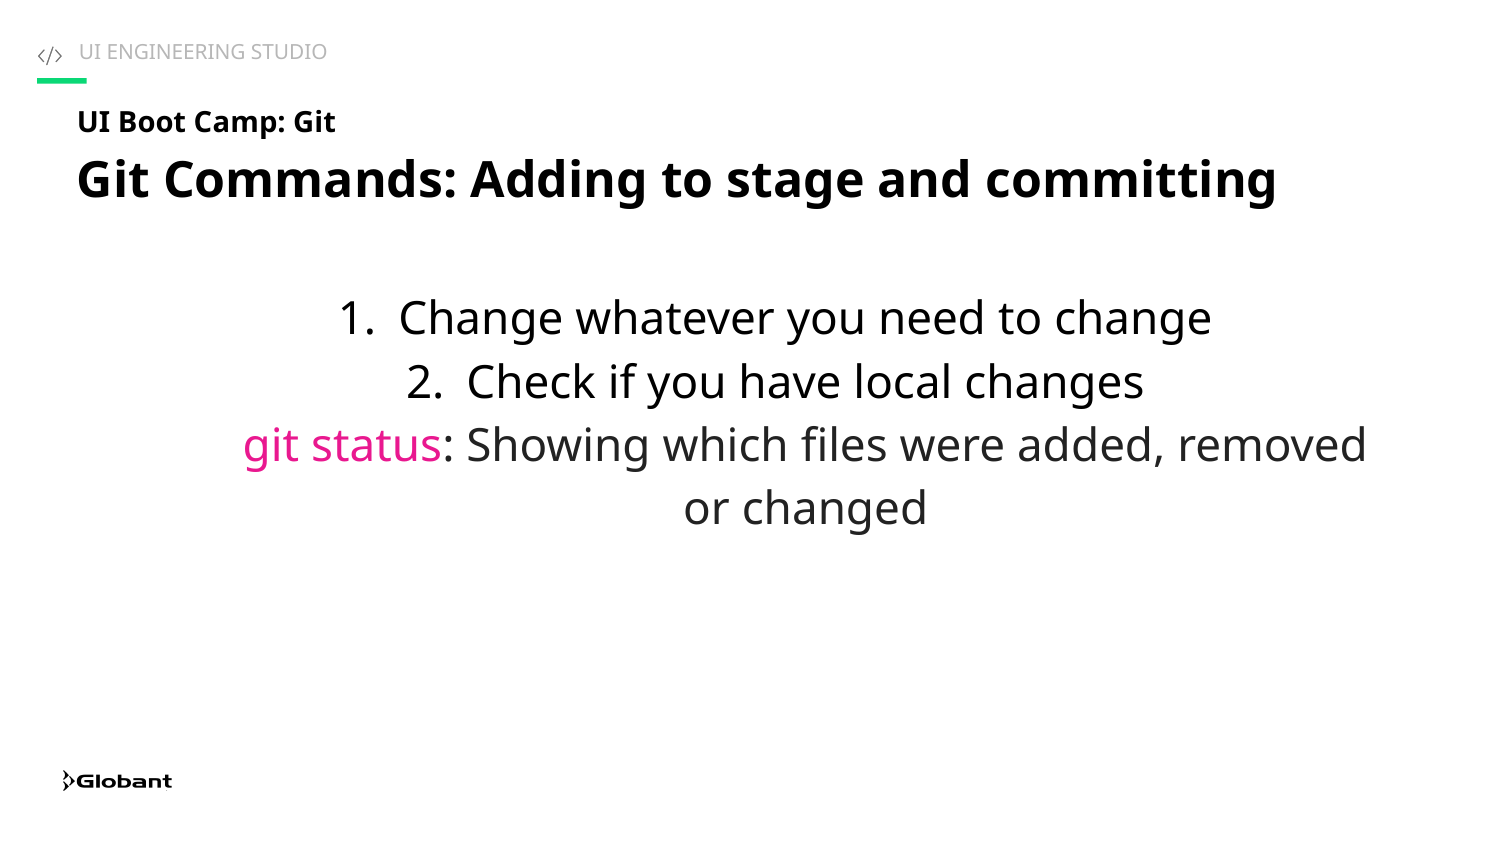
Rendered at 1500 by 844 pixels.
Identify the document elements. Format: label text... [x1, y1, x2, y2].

picture [62, 770, 172, 791]
text_box UI Boot Camp: Git Git Commands: Adding to stage and committing [61, 83, 1401, 227]
picture [36, 45, 63, 66]
text_box Change whatever you need to change Check if you have local changes git status: Showing which files were added, removed or changed [135, 265, 1401, 599]
text_box UI ENGINEERING STUDIO [64, 29, 632, 69]
text_box [37, 78, 87, 84]
